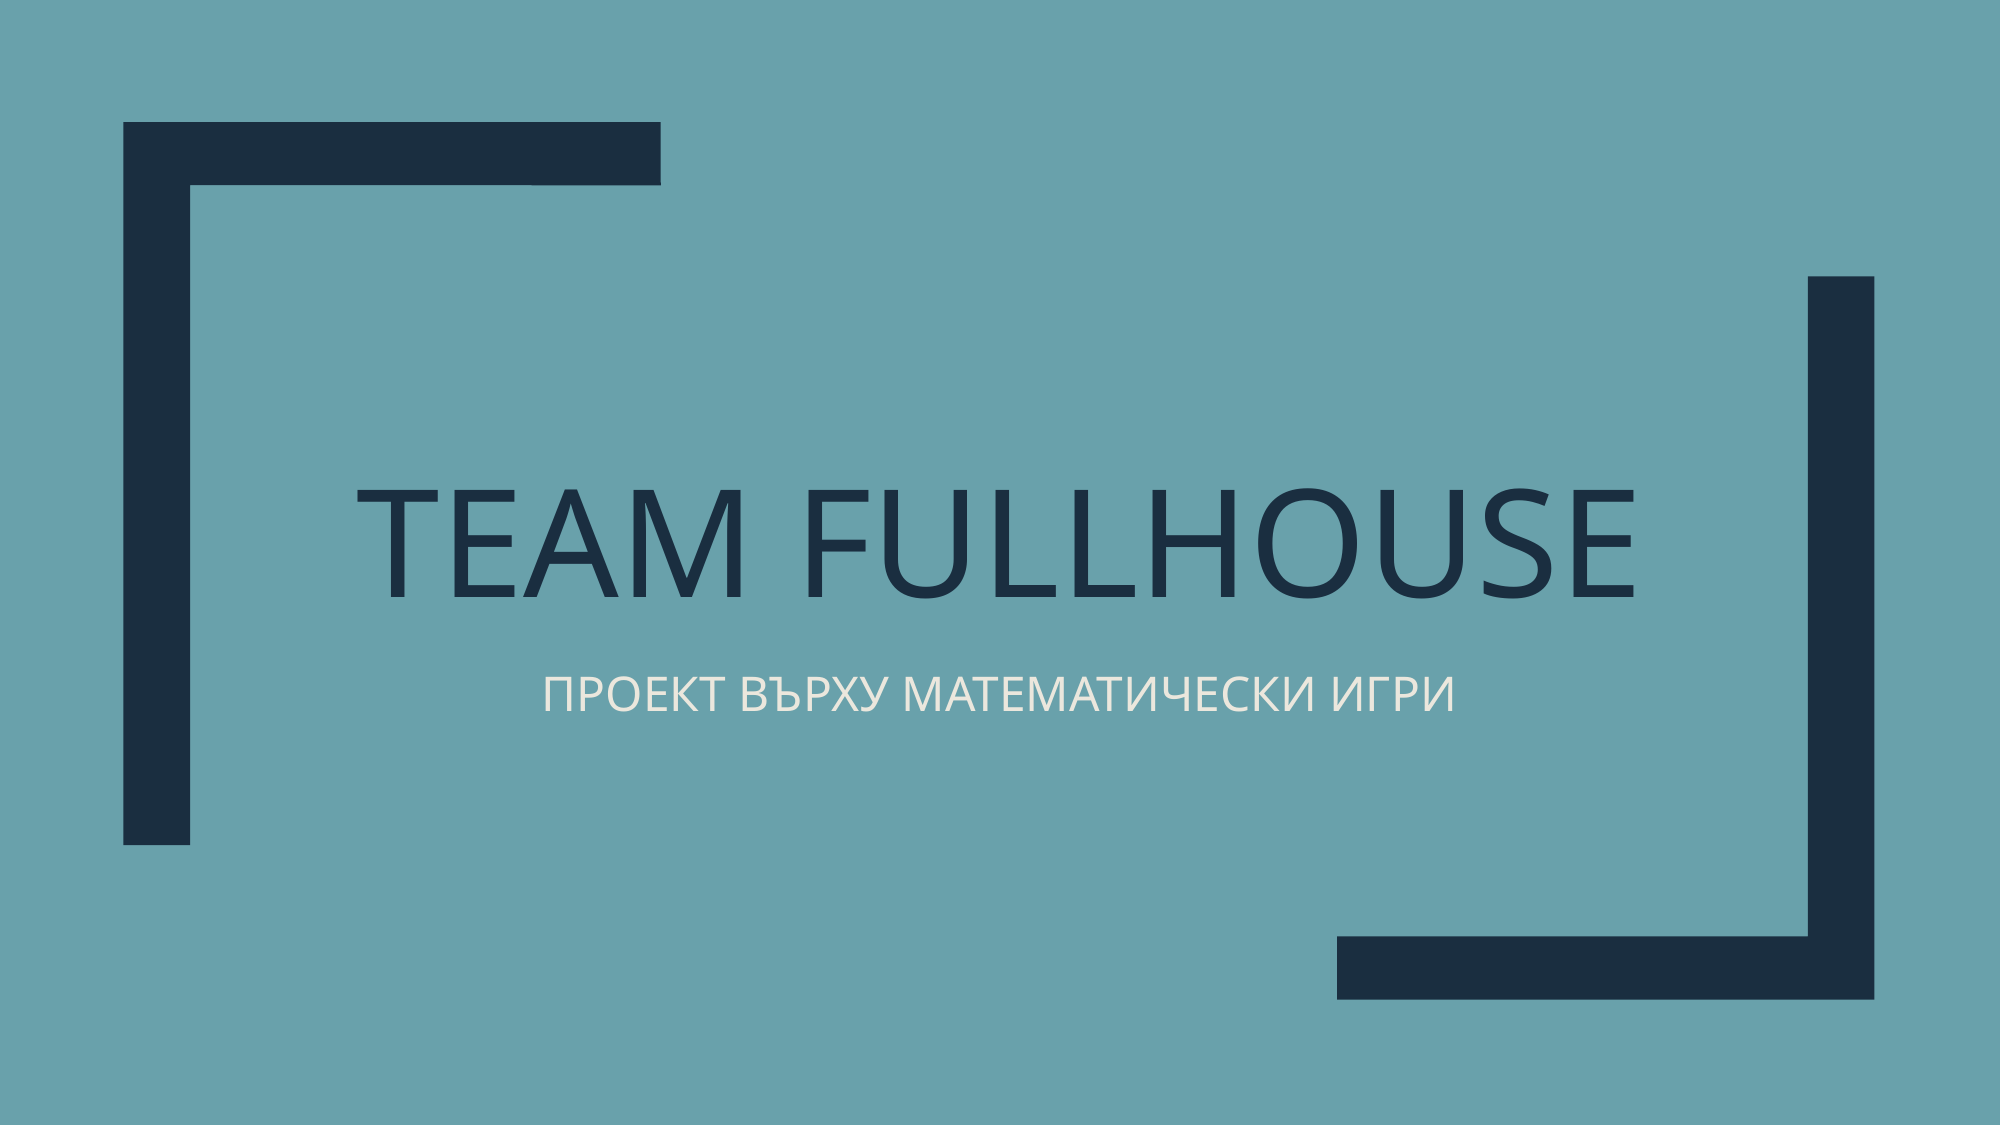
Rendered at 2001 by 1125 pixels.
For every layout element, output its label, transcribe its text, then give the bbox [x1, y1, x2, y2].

subtitle ПРОЕКТ ВЪРХУ МАТЕМАТИЧЕСКИ ИГРИ [439, 649, 1561, 828]
title Team fullhouse [314, 293, 1686, 638]
